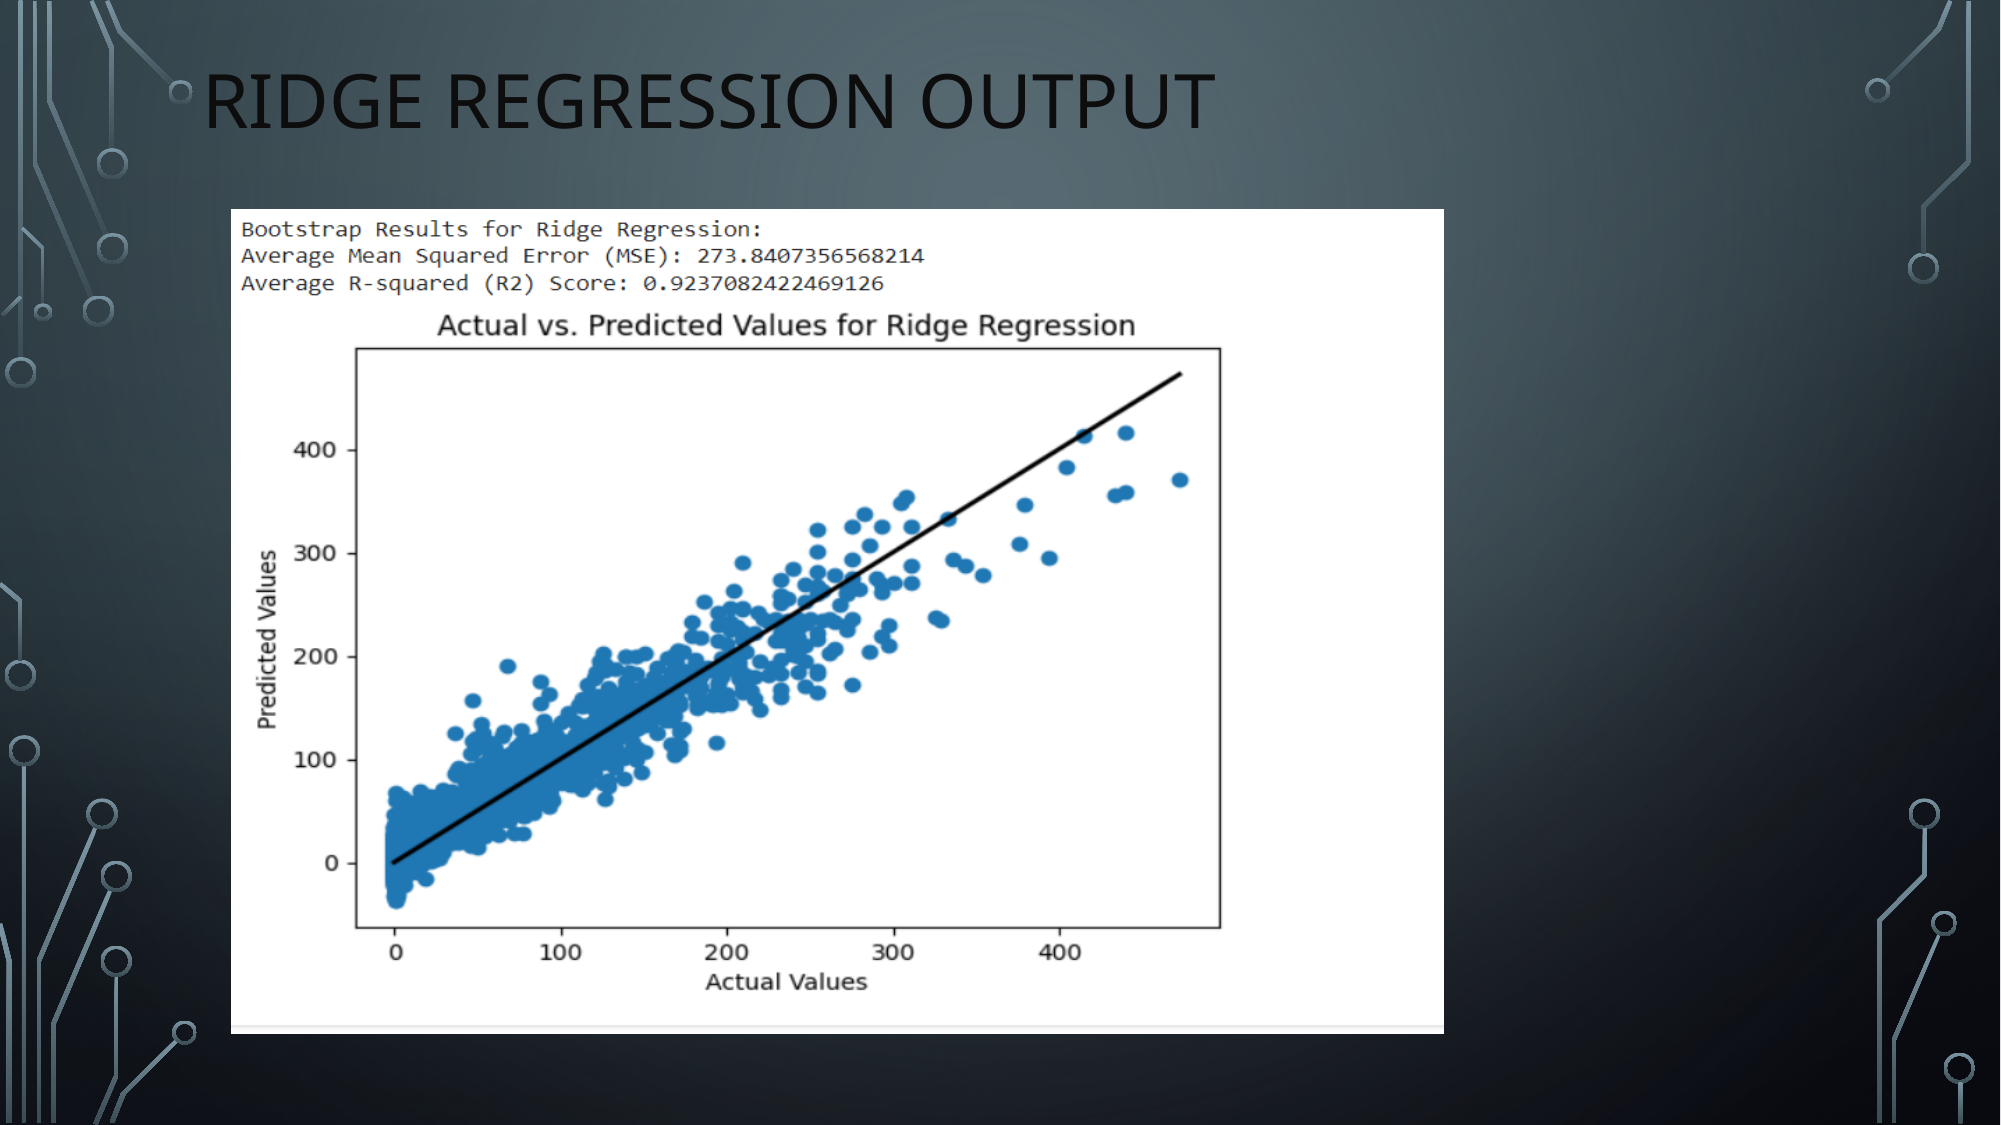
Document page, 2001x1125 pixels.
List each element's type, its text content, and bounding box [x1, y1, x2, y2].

title Ridge regression output [187, 34, 1813, 175]
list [231, 209, 1444, 1034]
